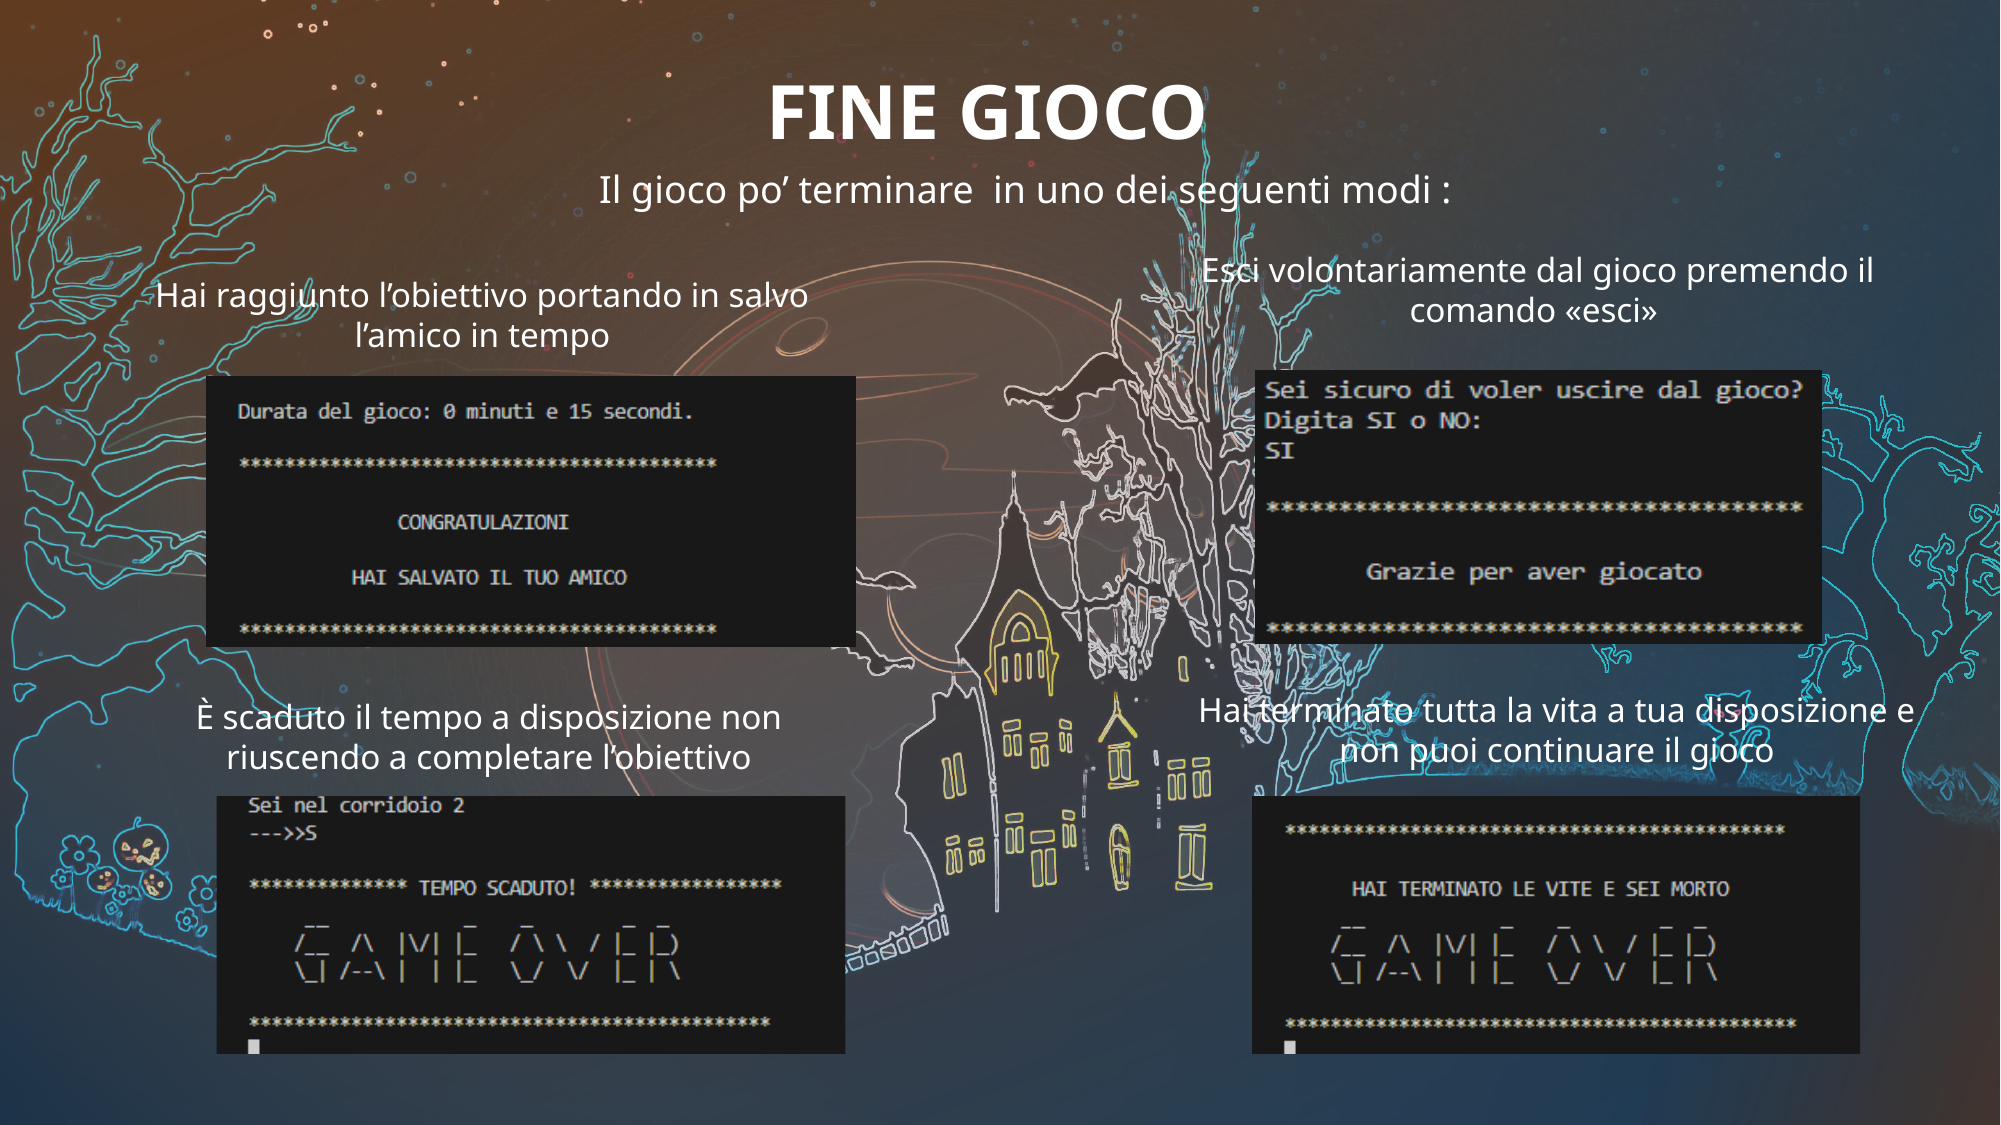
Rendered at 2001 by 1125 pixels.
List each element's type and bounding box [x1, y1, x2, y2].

picture [1252, 796, 1861, 1054]
picture [1255, 370, 1822, 644]
picture [216, 796, 846, 1054]
list [0, 0, 2000, 1125]
picture [206, 376, 856, 647]
